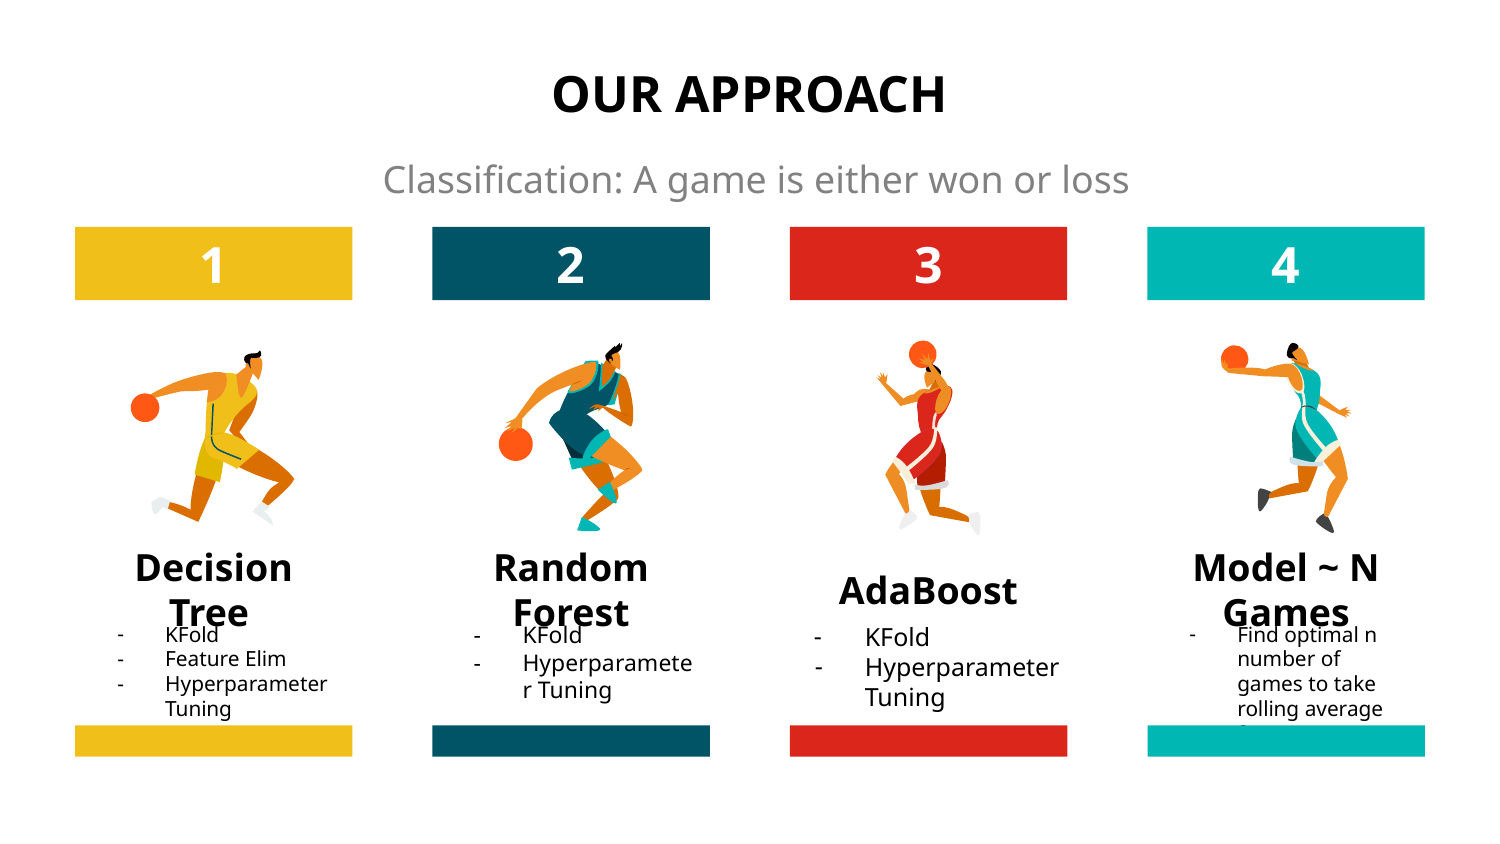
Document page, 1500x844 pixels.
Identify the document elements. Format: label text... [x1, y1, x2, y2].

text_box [432, 226, 710, 757]
title OUR APPROACH [75, 47, 1425, 142]
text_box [74, 226, 353, 757]
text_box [789, 226, 1068, 757]
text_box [1147, 226, 1426, 757]
text_box Classification: A game is either won or loss [367, 141, 1203, 206]
